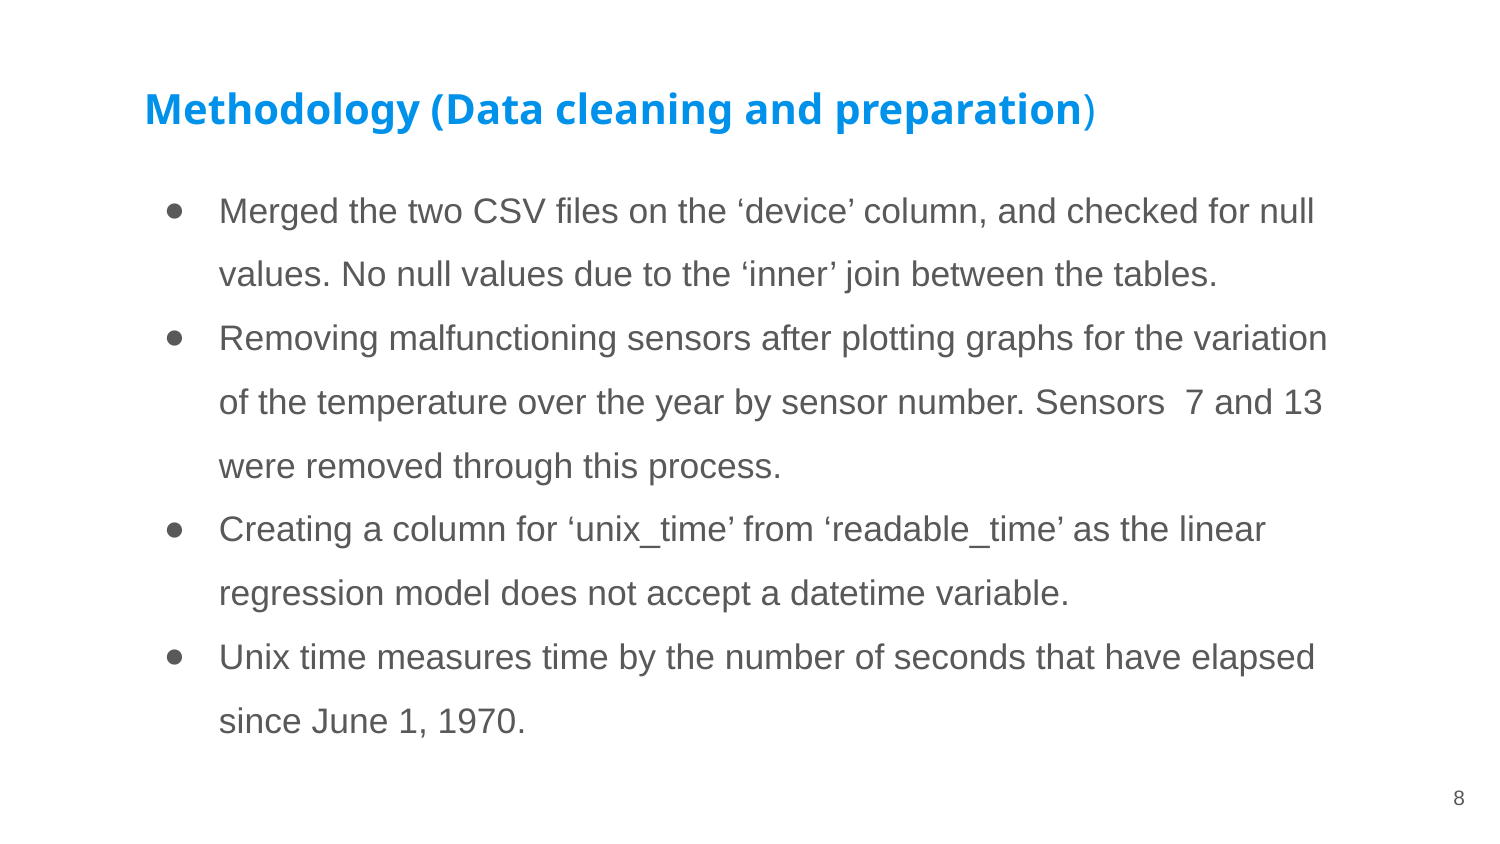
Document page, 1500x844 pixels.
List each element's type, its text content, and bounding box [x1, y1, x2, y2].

text_box Methodology (Data cleaning and preparation) [128, 50, 1372, 151]
list Merged the two CSV files on the ‘device’ column, and checked for null values. No null values due to the ‘inner’ join between the tables. Removing malfunctioning sensors after plotting graphs for the variation of the temperature over the year by sensor number. Sensors 7 and 13 were removed through this process. Creating a column for ‘unix_time’ from ‘readable_time’ as the linear regression model does not accept a datetime variable. Unix time measures time by the number of seconds that have elapsed since June 1, 1970. [128, 151, 1372, 812]
slide_number ‹#› [1389, 764, 1480, 830]
